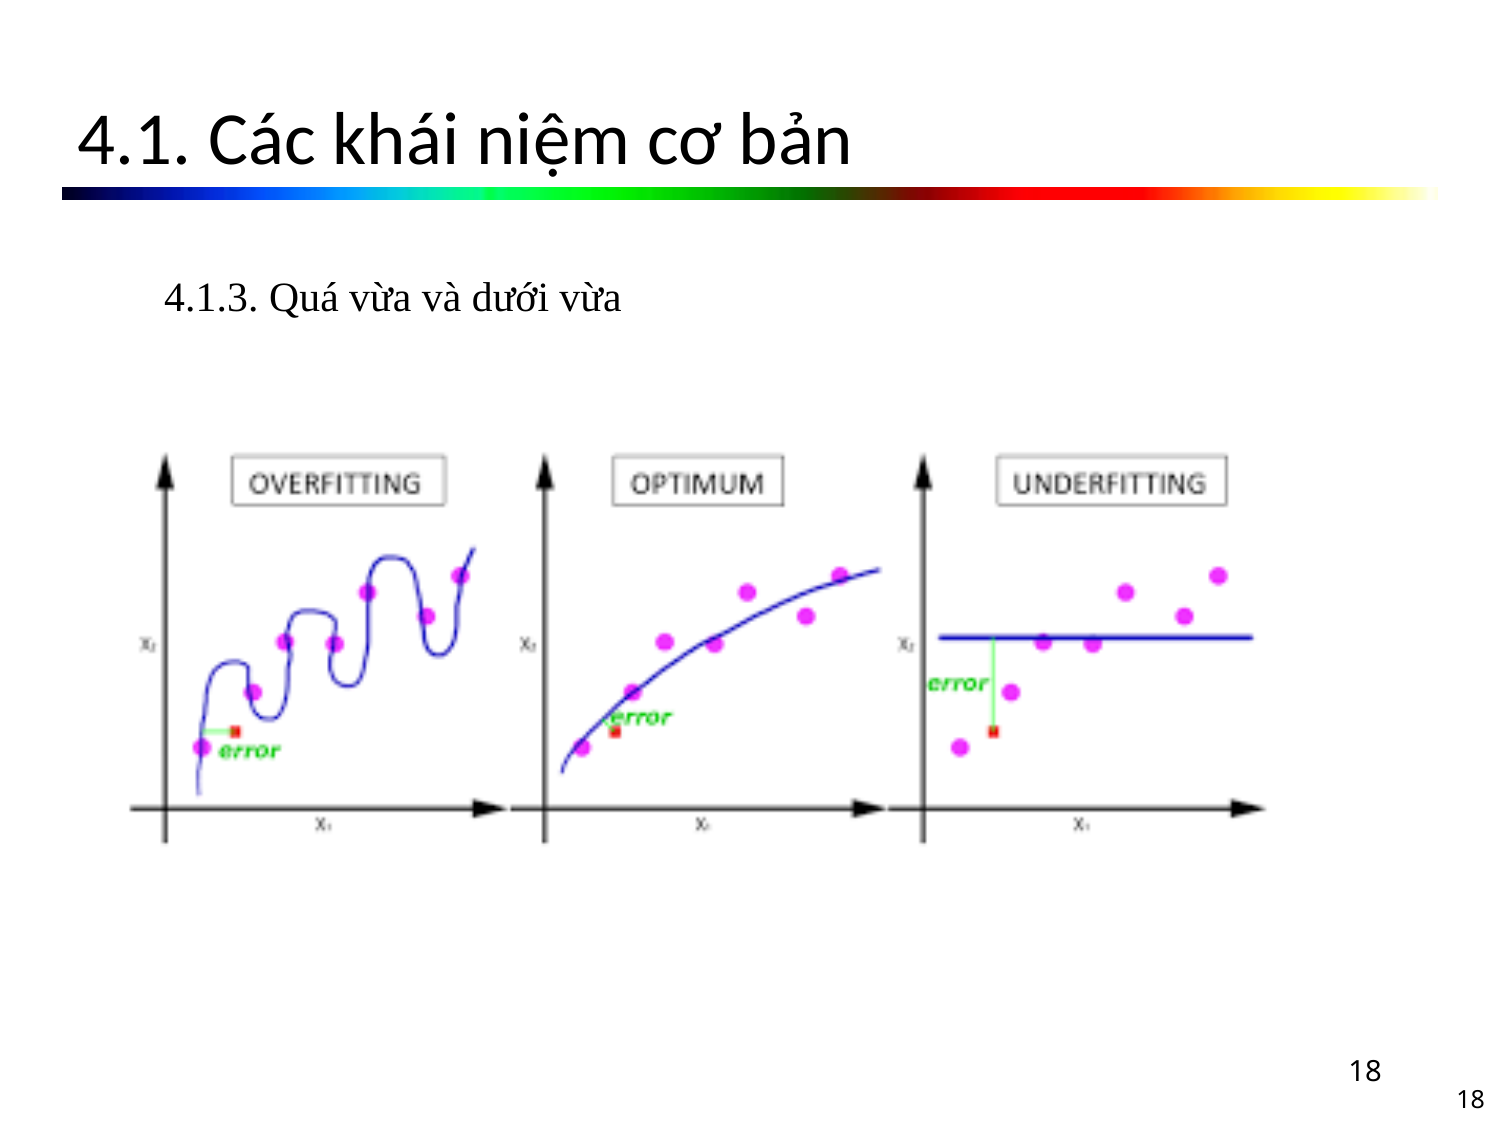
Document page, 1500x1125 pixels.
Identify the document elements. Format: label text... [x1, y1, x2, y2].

picture [109, 438, 1293, 863]
picture [62, 189, 355, 200]
picture [382, 187, 1438, 200]
text_box ‹#› [1059, 1042, 1397, 1103]
text_box 4.1.3. Quá vừa và dưới vừa [0, 262, 750, 328]
title 4.1. Các khái niệm cơ bản [62, 22, 1188, 189]
text_box ‹#› [1187, 1049, 1500, 1125]
